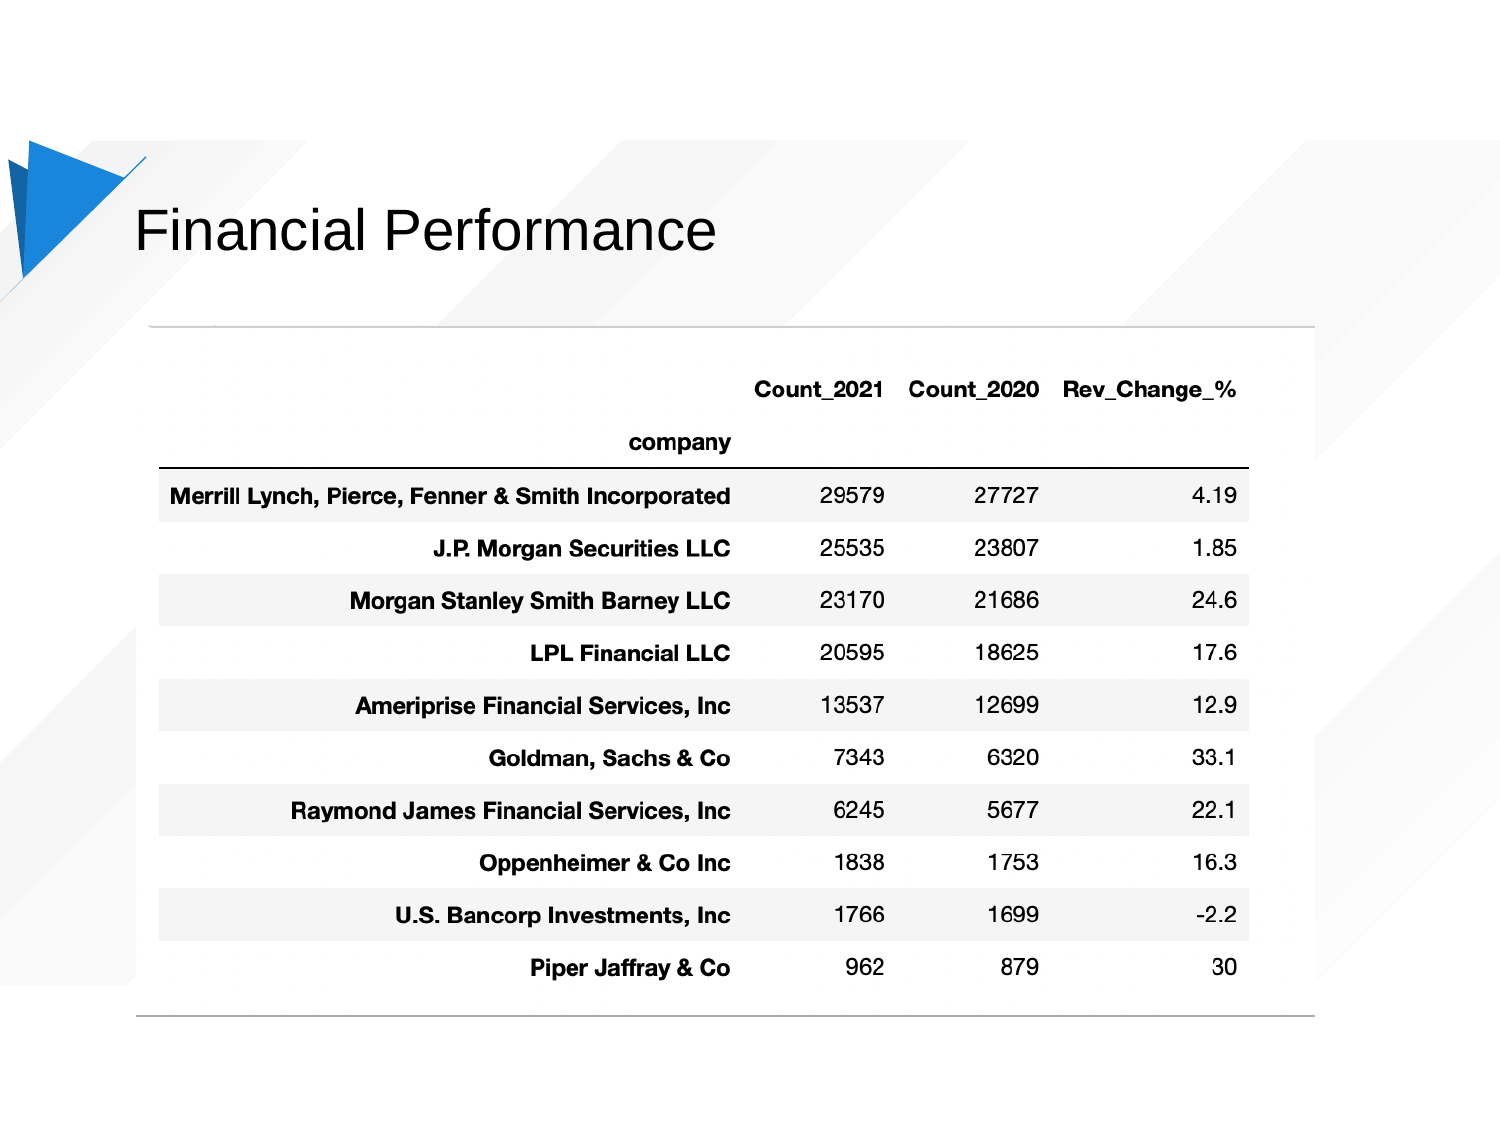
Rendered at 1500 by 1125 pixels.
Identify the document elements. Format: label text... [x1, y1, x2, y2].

title Financial Performance [119, 185, 1413, 278]
picture [136, 325, 1315, 1020]
